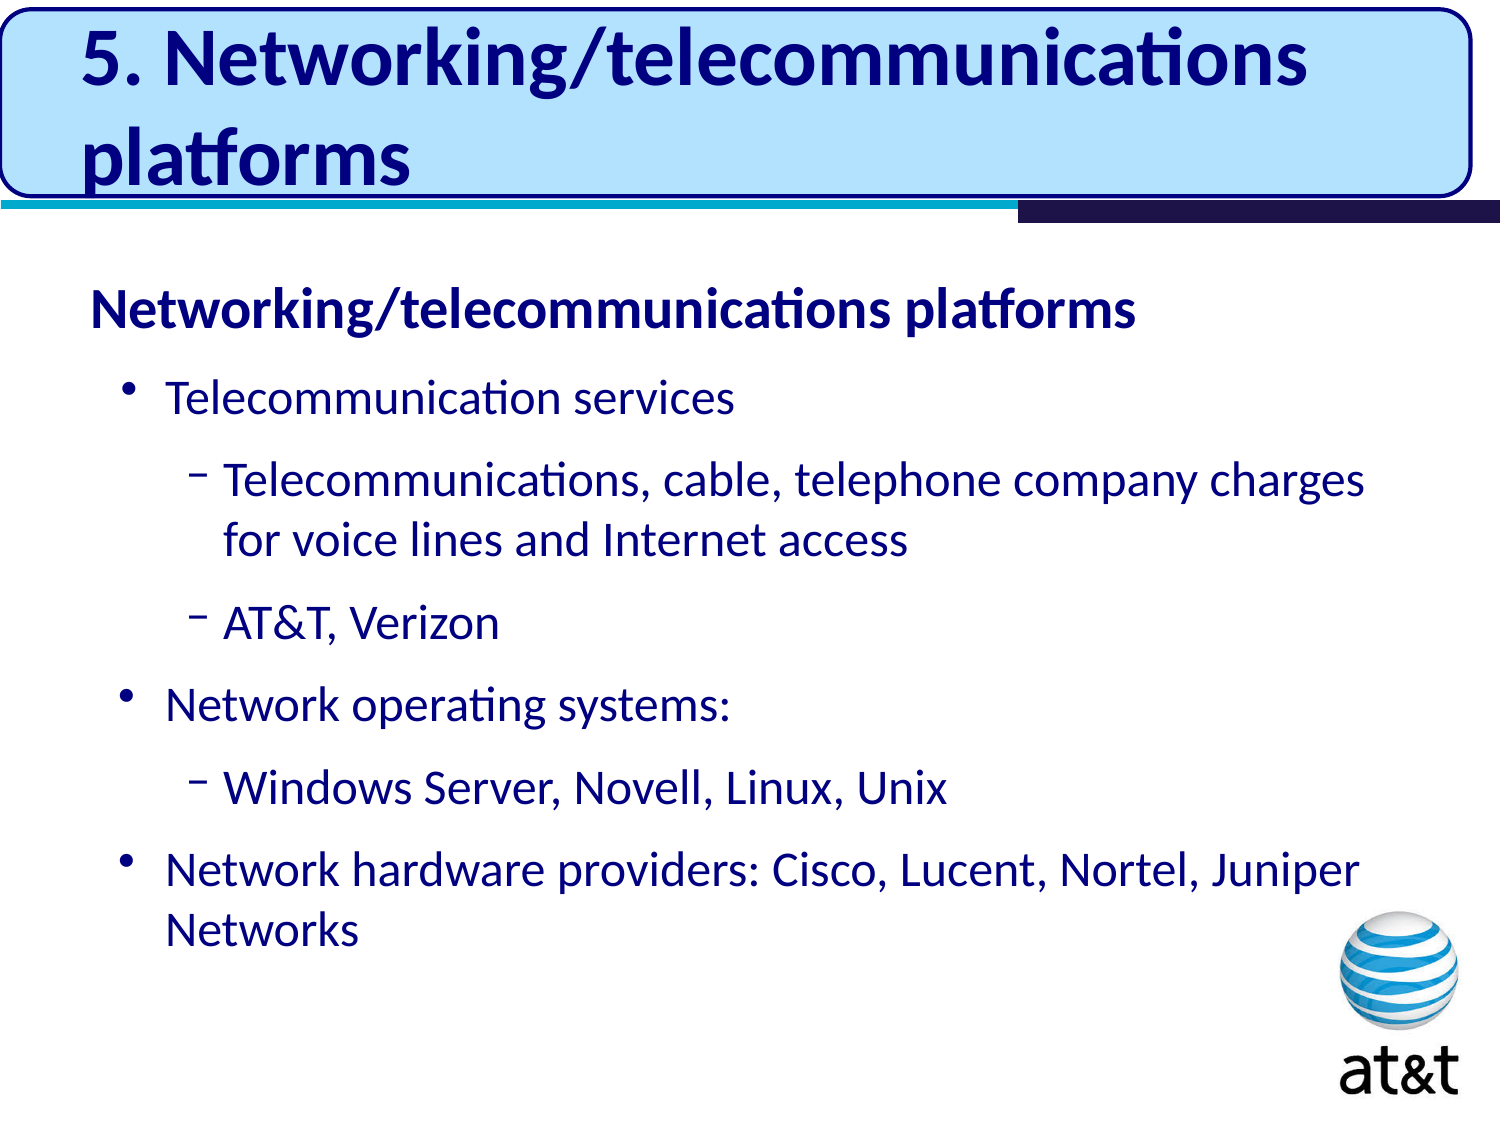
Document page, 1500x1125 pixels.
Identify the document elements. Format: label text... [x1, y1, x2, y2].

title 5. Networking/telecommunications platforms [64, 8, 1490, 197]
picture [1337, 905, 1471, 1105]
list Networking/telecommunications platforms Telecommunication services Telecommunications, cable, telephone company charges for voice lines and Internet access AT&T, Verizon Network operating systems: Windows Server, Novell, Linux, Unix Network hardware providers: Cisco, Lucent, Nortel, Juniper Networks [75, 262, 1425, 1005]
text_box [0, 7, 1449, 199]
